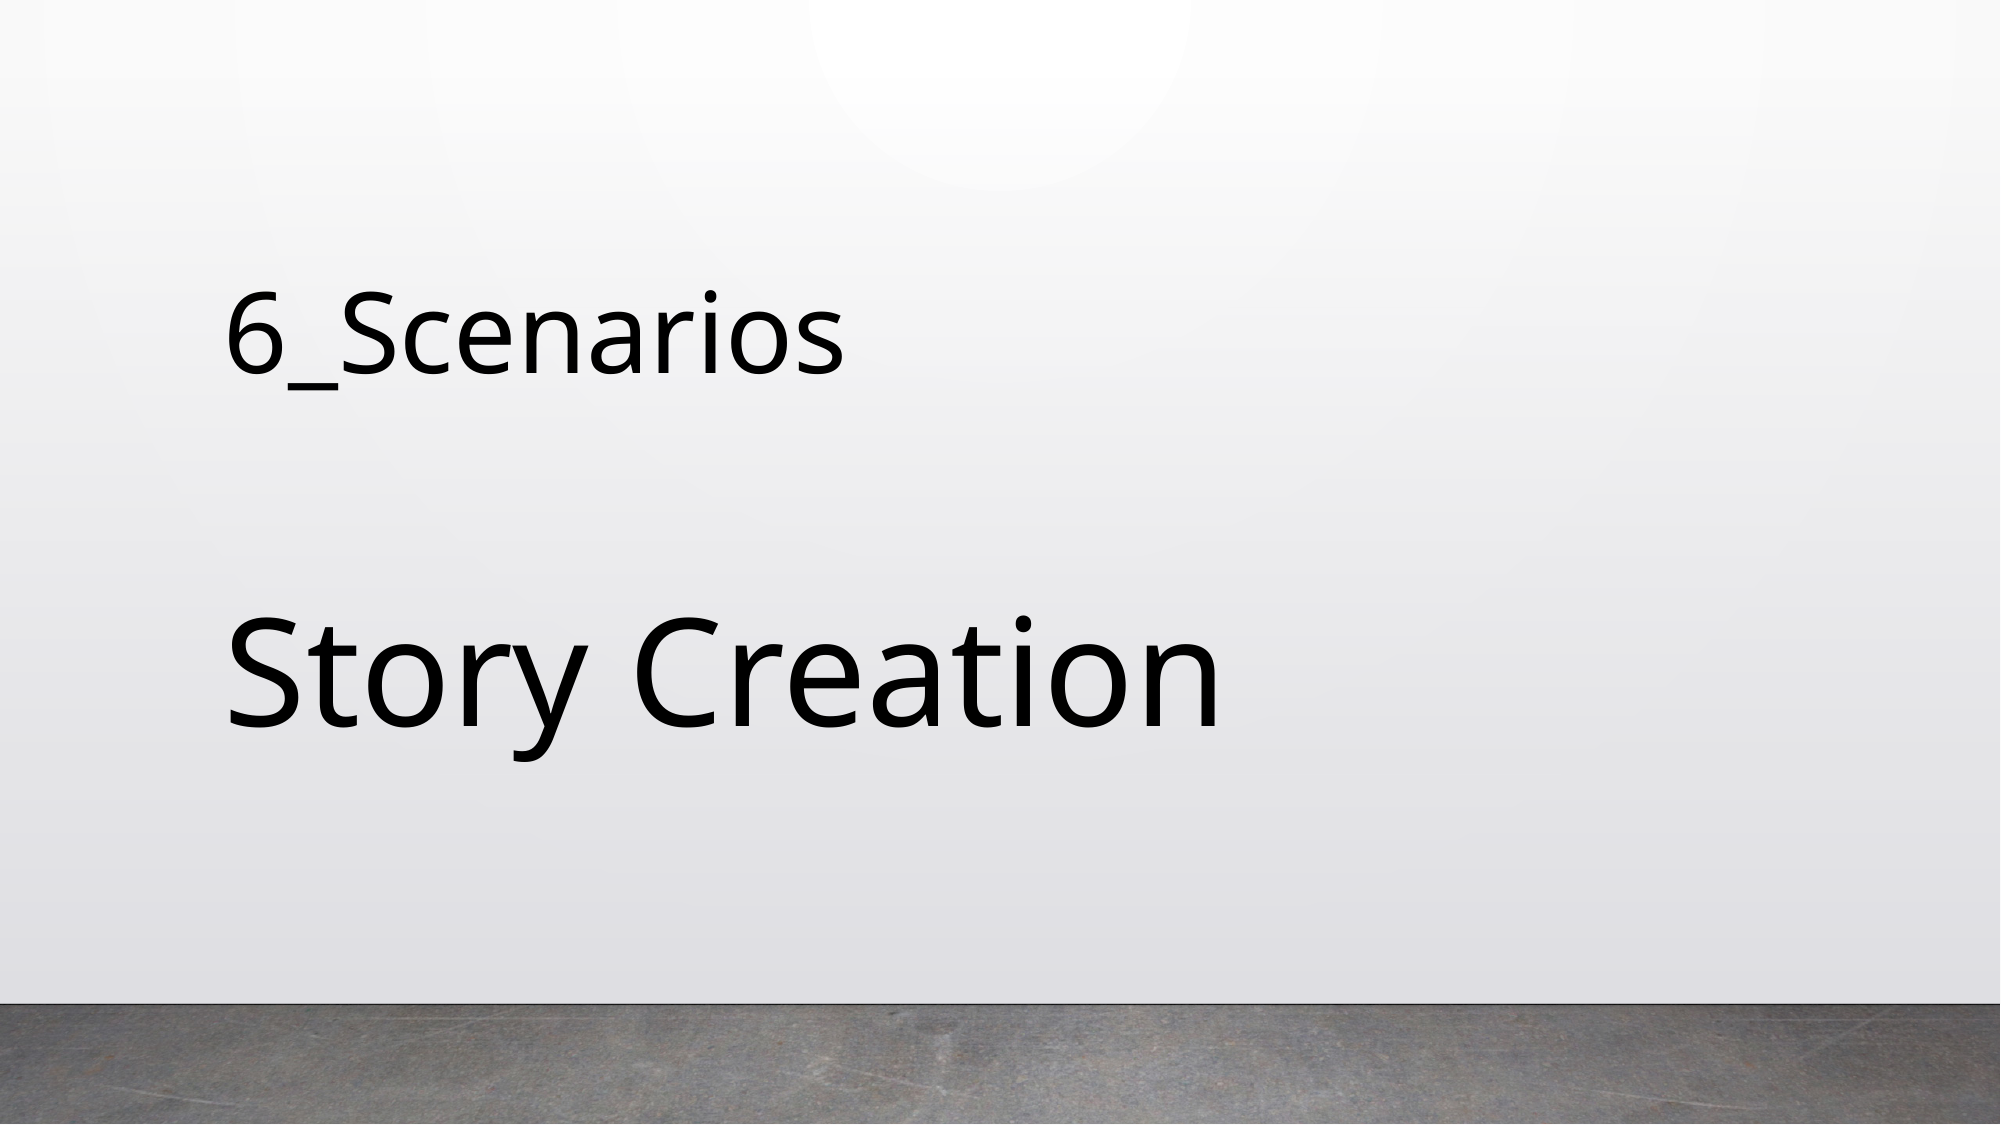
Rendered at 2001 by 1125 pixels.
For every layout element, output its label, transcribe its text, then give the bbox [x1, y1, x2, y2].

picture [0, 1004, 2000, 1124]
text_box 6_Scenarios Story Creation [209, 253, 1646, 764]
